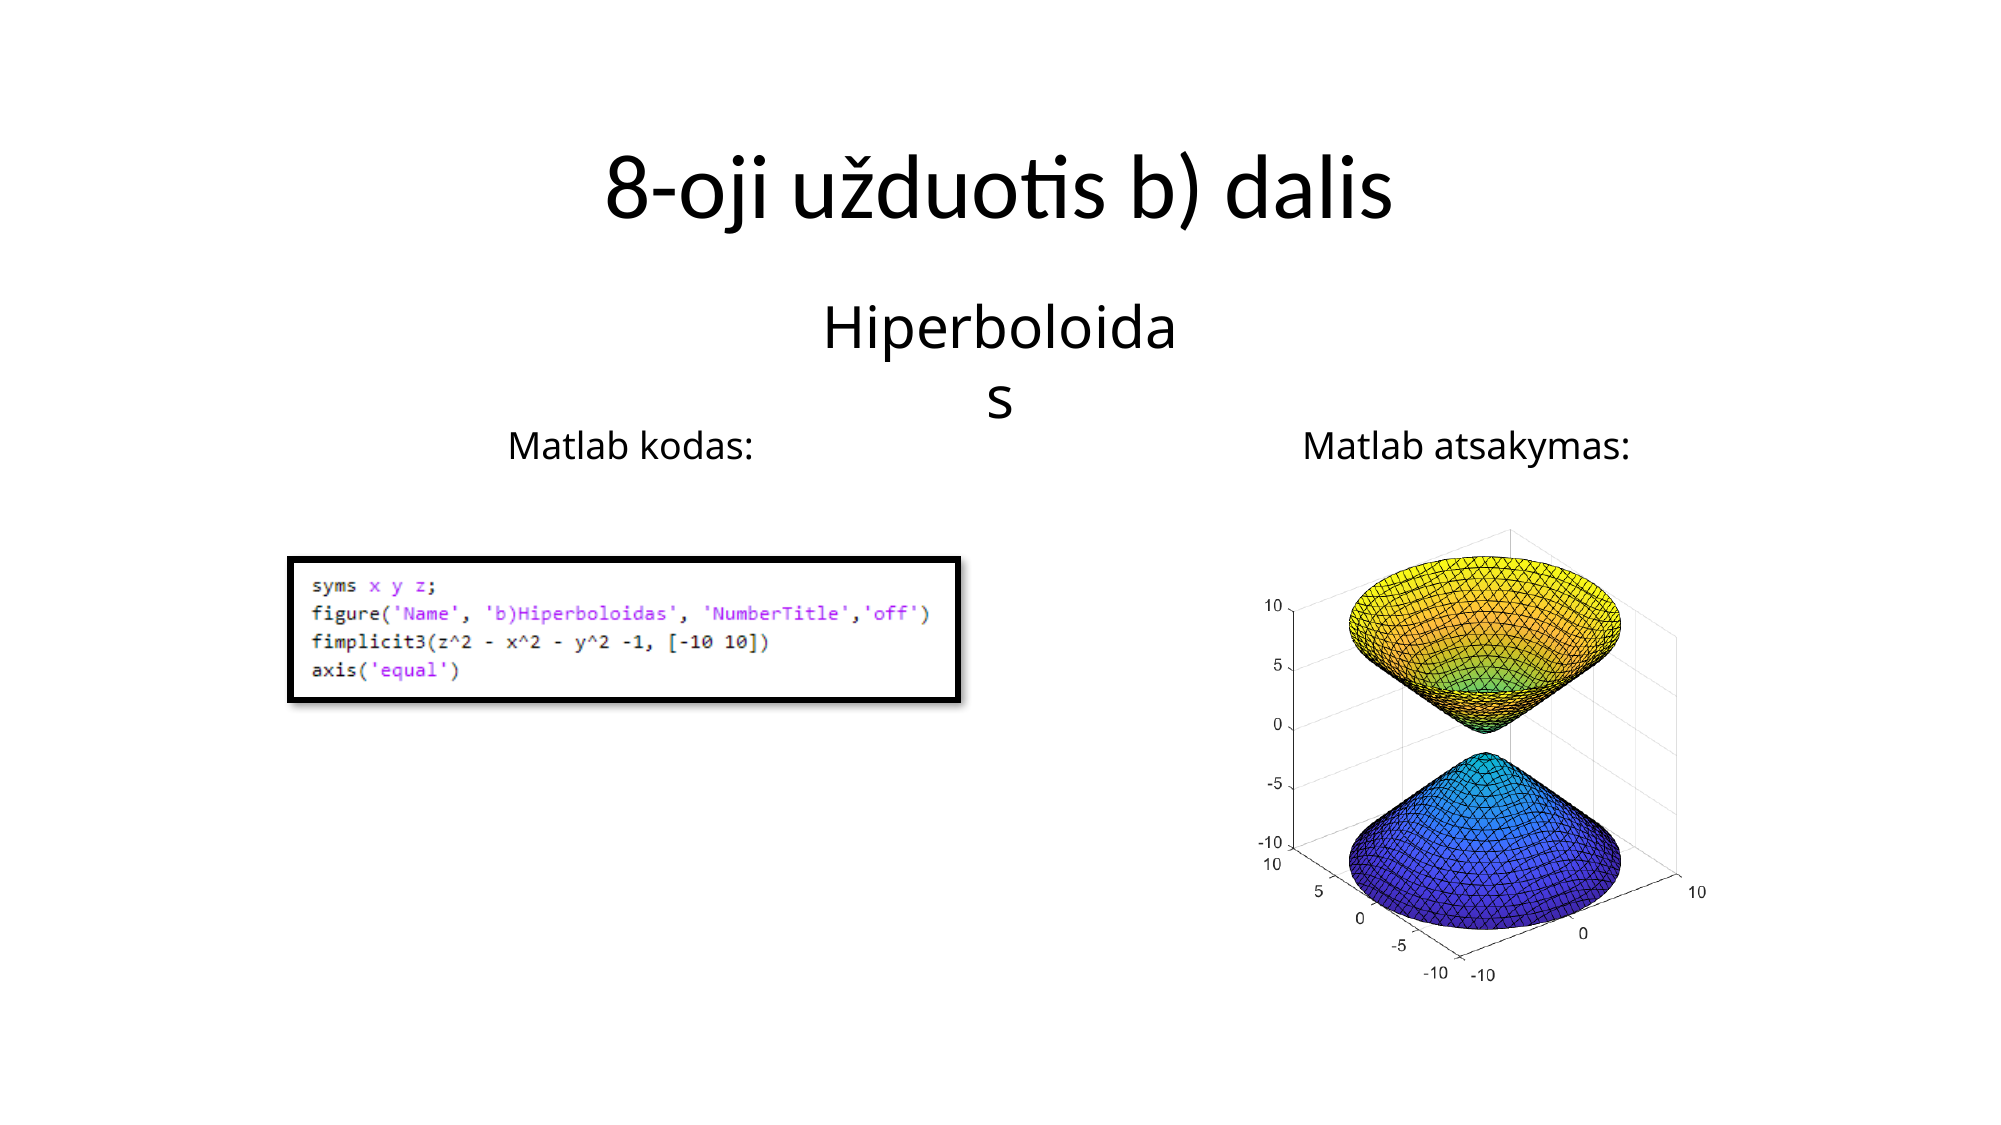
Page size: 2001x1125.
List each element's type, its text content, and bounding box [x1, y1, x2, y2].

text_box 8-oji užduotis b) dalis [249, 131, 1750, 258]
text_box Matlab atsakymas: [1287, 414, 1678, 475]
picture [1256, 527, 1707, 983]
text_box Matlab kodas: [492, 414, 883, 475]
picture [293, 562, 955, 697]
text_box Hiperboloidas [804, 282, 1195, 438]
